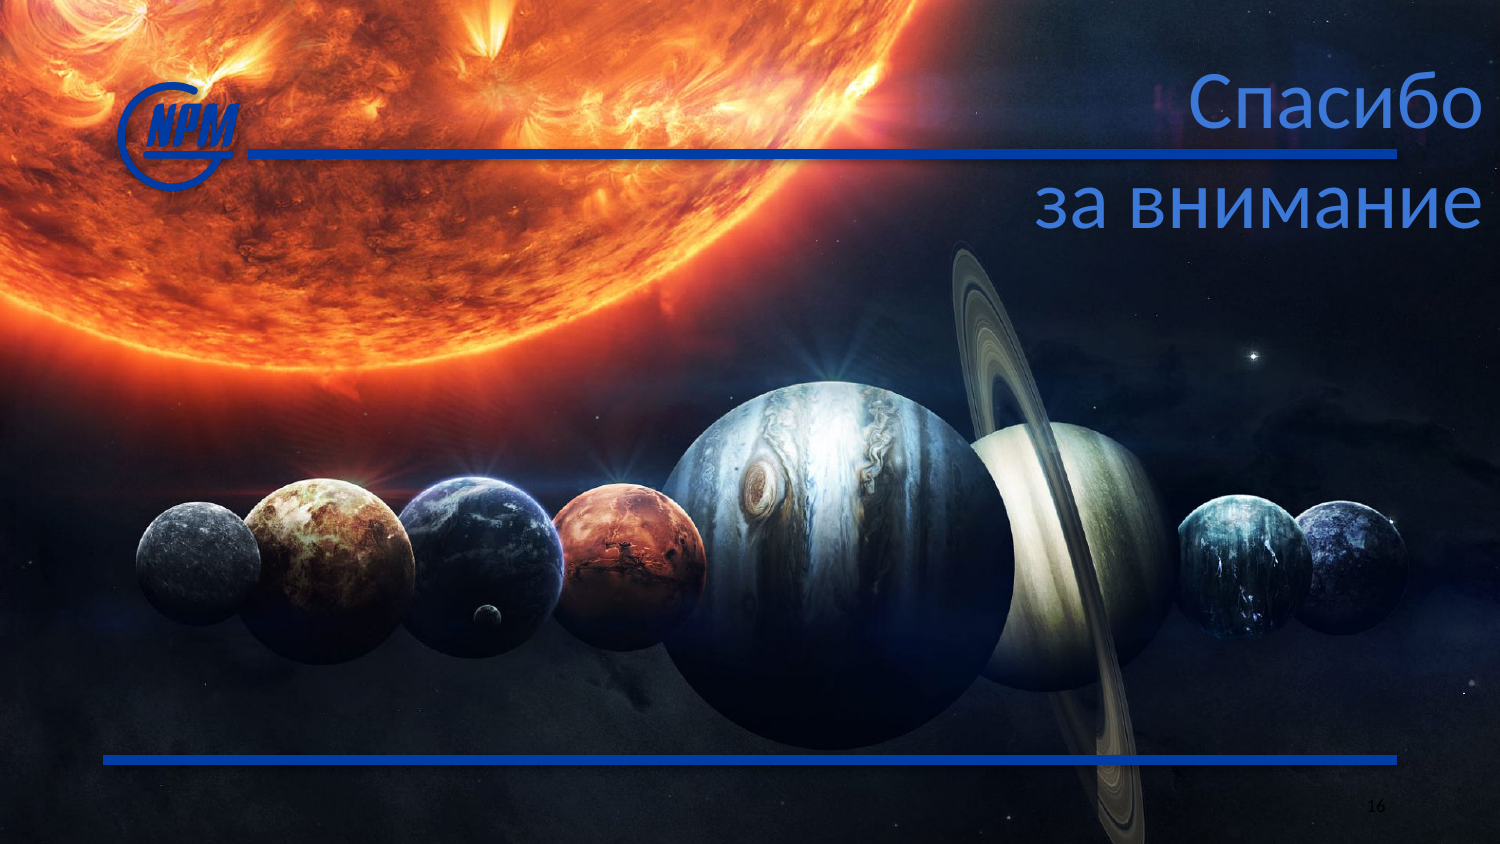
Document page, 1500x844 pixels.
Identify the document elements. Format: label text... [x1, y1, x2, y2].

text_box Спасибо за внимание [857, 30, 1500, 214]
slide_number ‹#› [1059, 782, 1397, 827]
picture [0, 0, 1500, 844]
